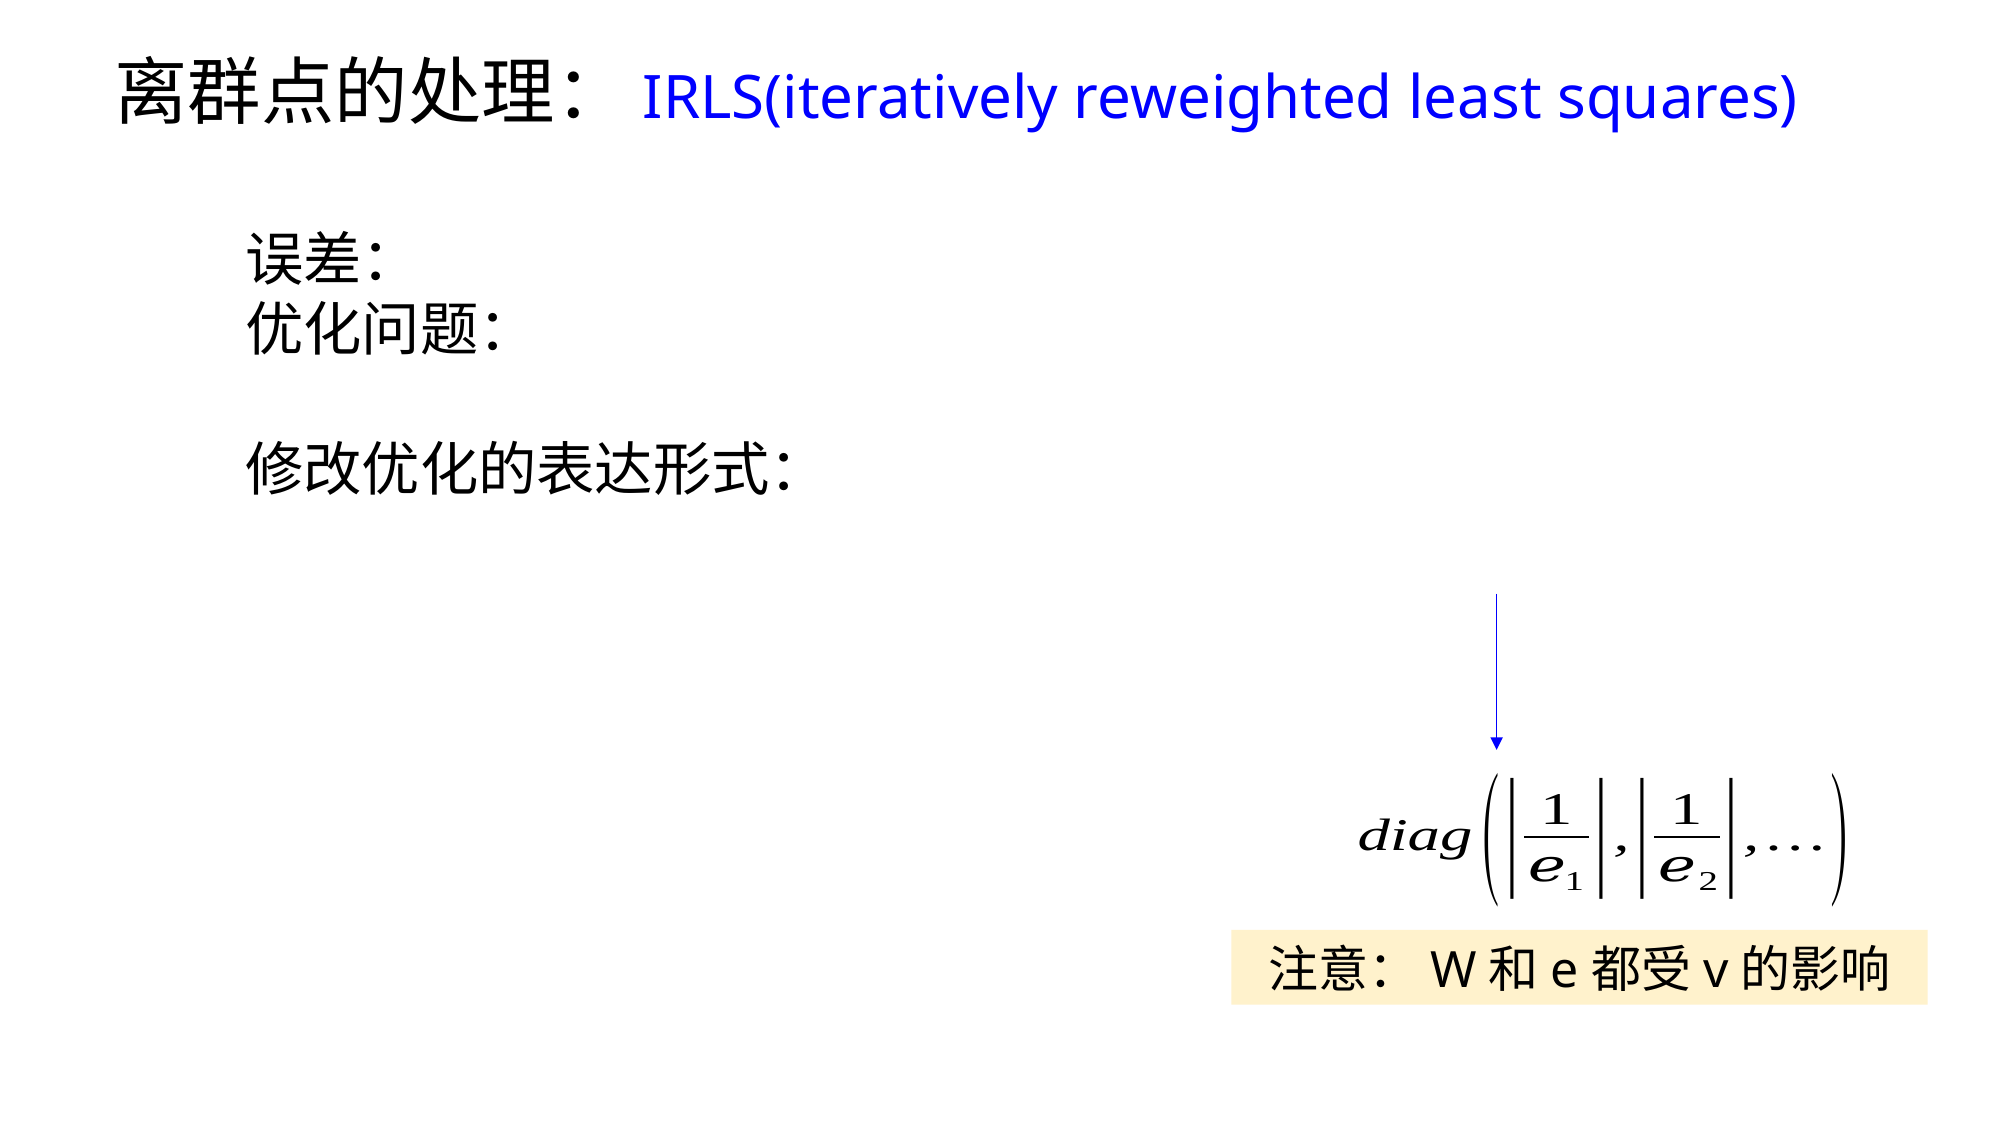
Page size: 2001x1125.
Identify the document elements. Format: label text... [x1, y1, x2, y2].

text_box 注意：W和e都受v的影响 [1231, 929, 1928, 1005]
title 离群点的处理：IRLS(iteratively reweighted least squares) [99, 20, 1825, 170]
